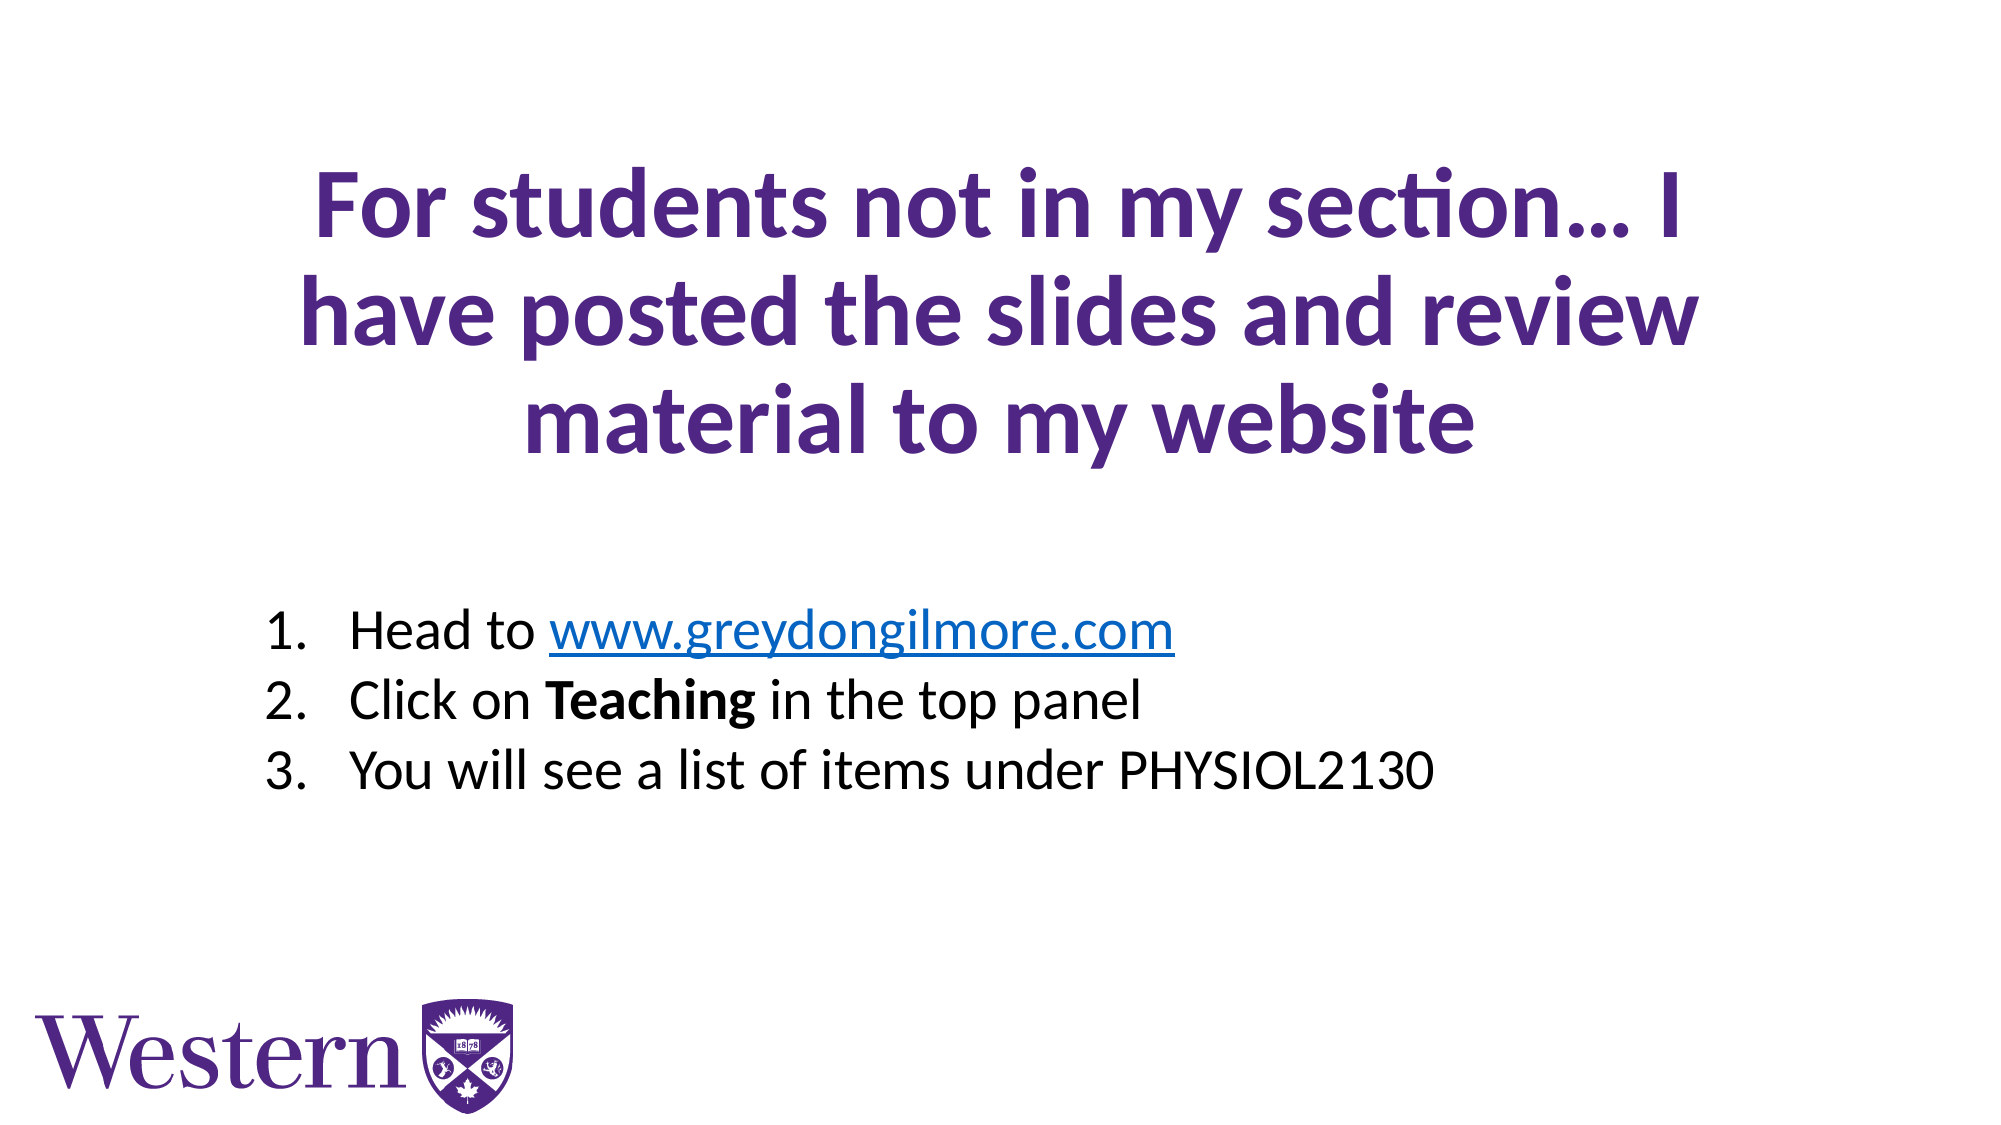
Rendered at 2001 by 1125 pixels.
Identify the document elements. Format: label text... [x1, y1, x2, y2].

picture [35, 999, 513, 1114]
title For students not in my section… I have posted the slides and review material to my website [249, 107, 1750, 483]
text_box Head to www.greydongilmore.com Click on Teaching in the top panel You will see a list of items under PHYSIOL2130 [249, 583, 1750, 809]
